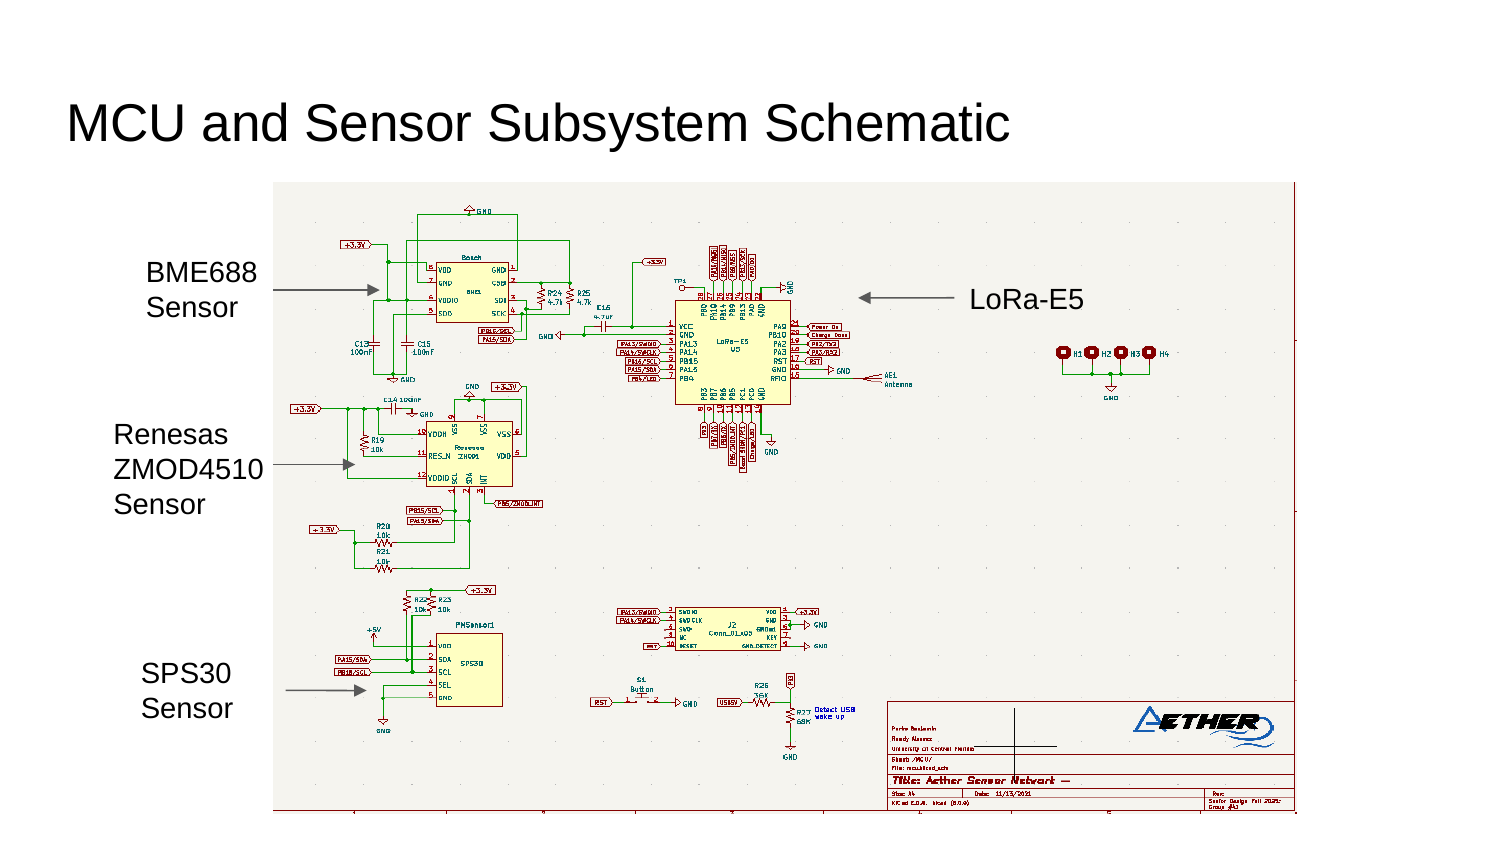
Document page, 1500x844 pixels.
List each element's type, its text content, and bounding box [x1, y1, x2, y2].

title MCU and Sensor Subsystem Schematic [51, 72, 1449, 167]
text_box BME688 Sensor [130, 238, 267, 339]
text_box Renesas ZMOD4510 Sensor [98, 400, 267, 535]
text_box SPS30 Sensor [125, 639, 267, 739]
picture [272, 182, 1298, 814]
